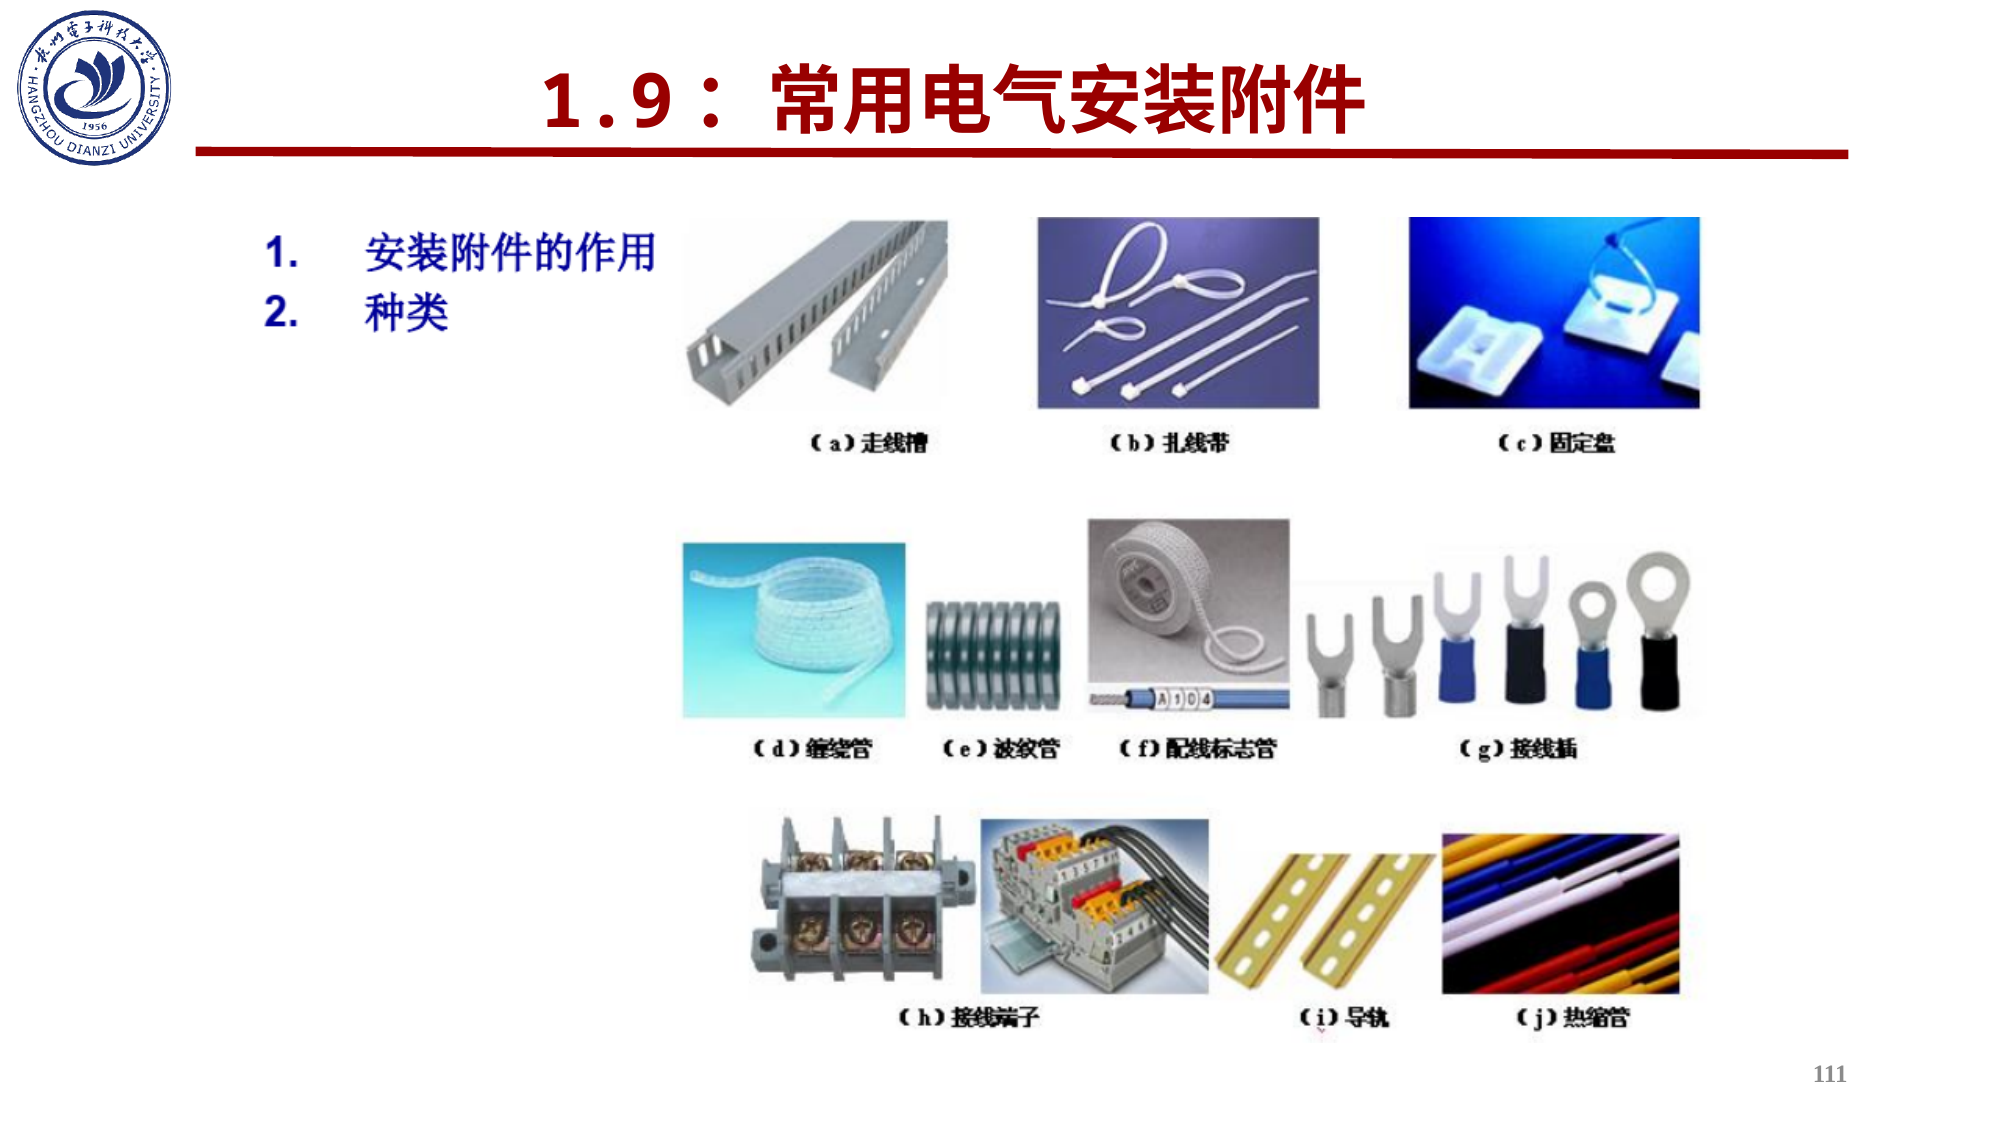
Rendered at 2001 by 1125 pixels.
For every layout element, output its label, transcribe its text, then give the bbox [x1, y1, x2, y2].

text_box 1.9：常用电气安装附件 [524, 45, 1382, 151]
picture [246, 217, 1728, 1043]
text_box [195, 151, 1849, 155]
slide_number 111 [1412, 1042, 1863, 1103]
picture [14, 2, 175, 174]
